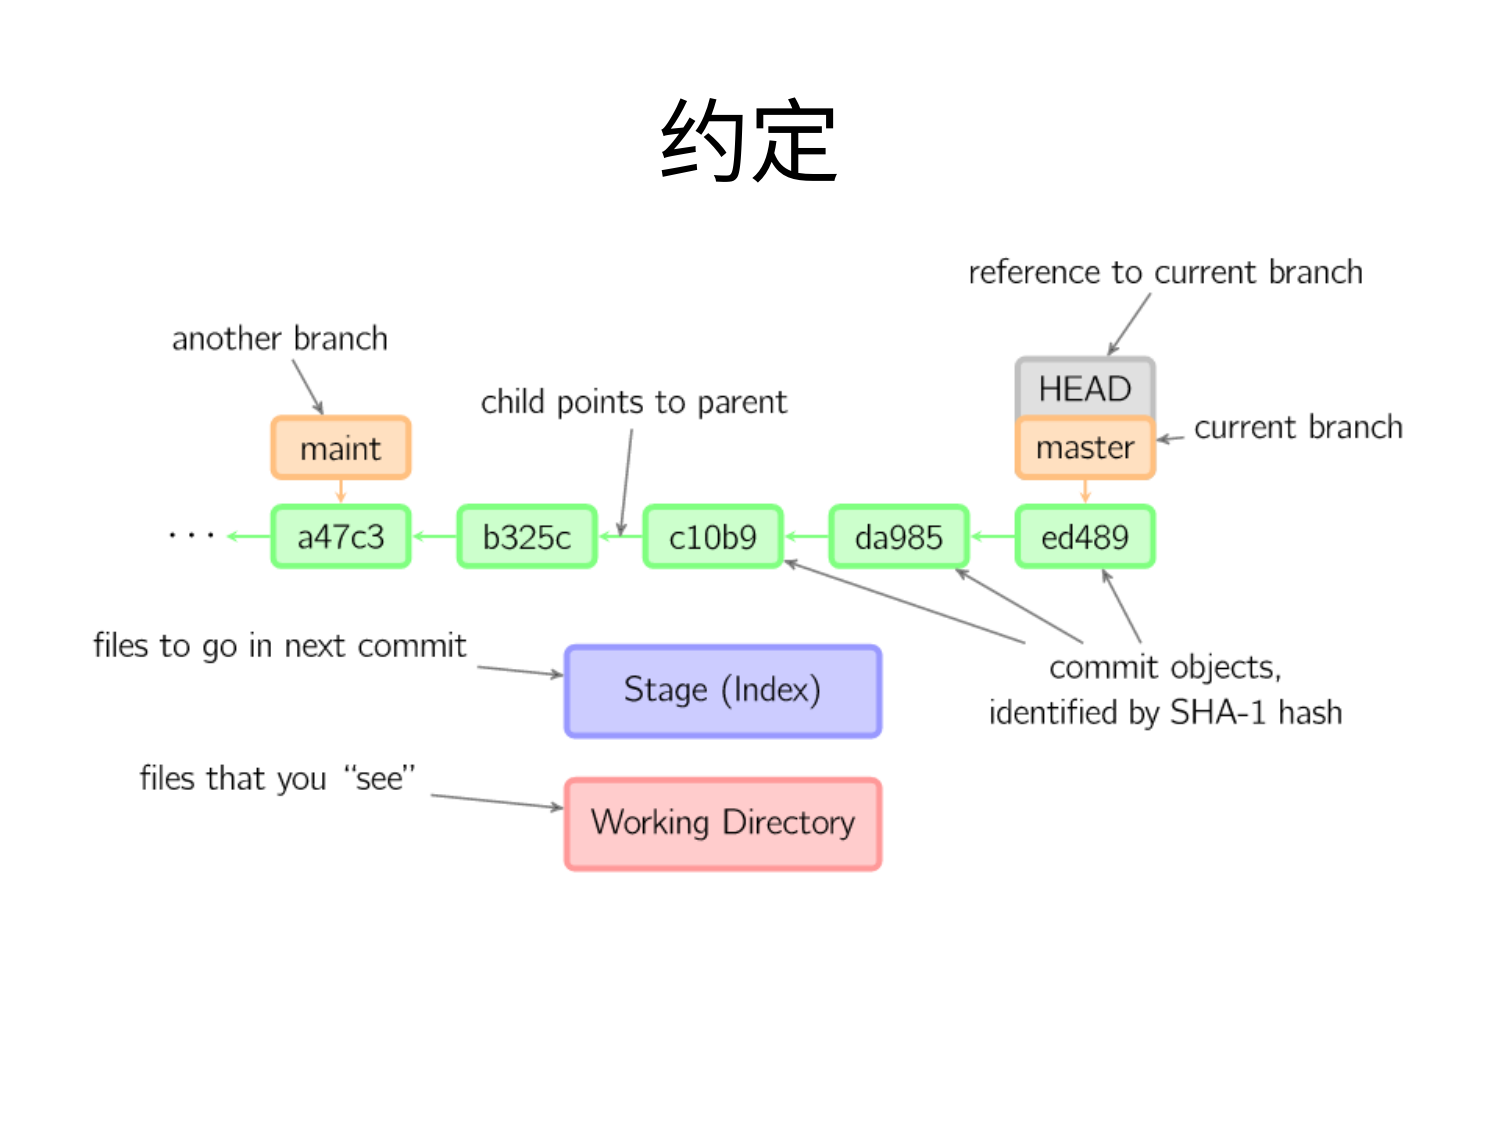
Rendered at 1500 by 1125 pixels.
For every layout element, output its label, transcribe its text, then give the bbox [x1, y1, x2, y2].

title 约定 [75, 45, 1425, 233]
picture [84, 245, 1415, 880]
